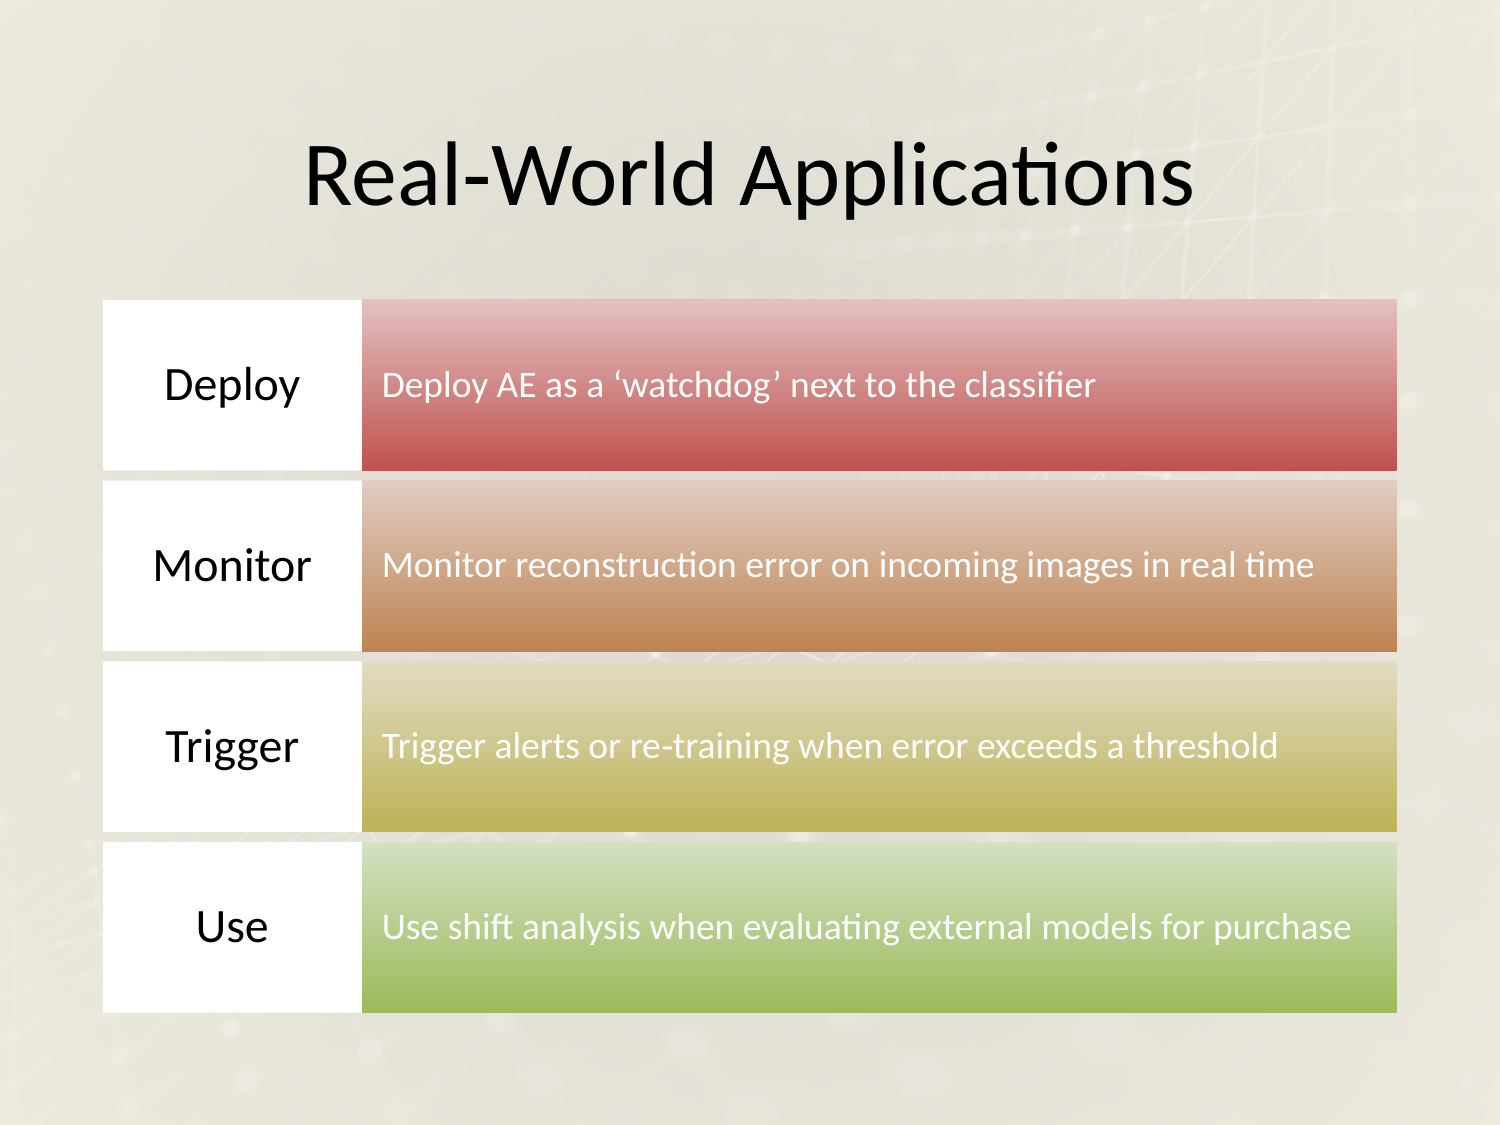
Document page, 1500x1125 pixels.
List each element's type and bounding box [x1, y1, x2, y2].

text_box [102, 299, 1397, 1014]
picture [0, 0, 1500, 1125]
